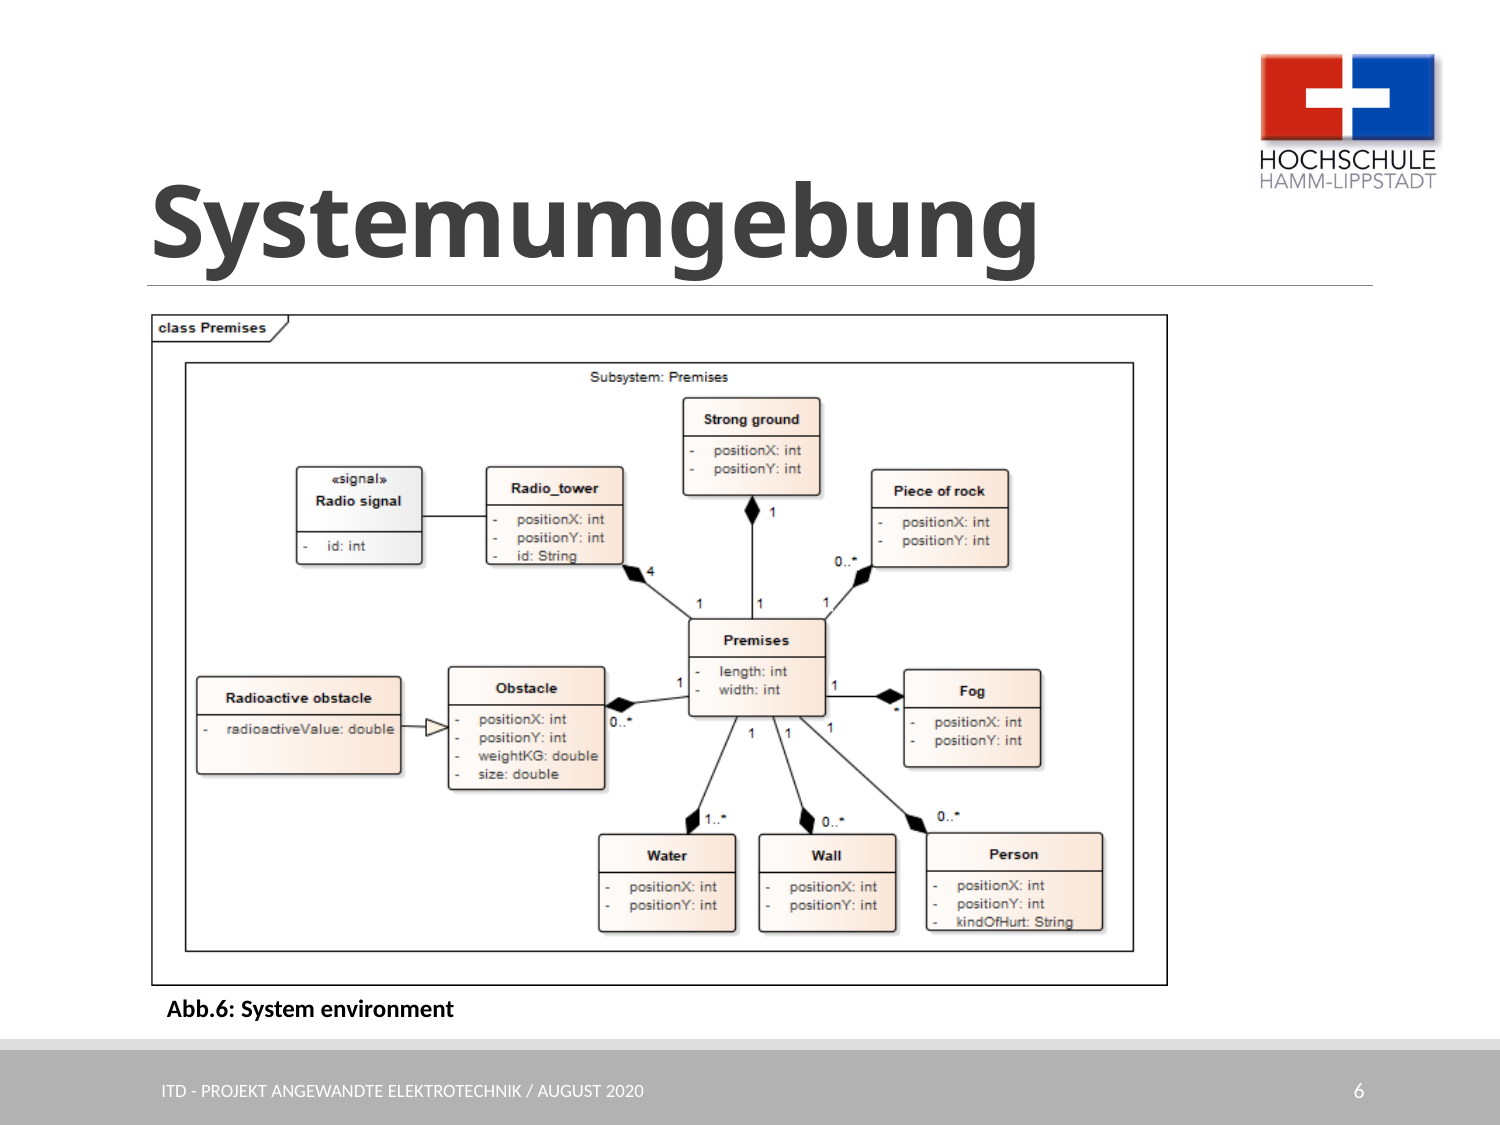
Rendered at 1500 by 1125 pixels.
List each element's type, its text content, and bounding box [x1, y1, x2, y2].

footer ITD - Projekt angewandte Elektrotechnik / August 2020 [105, 1059, 700, 1120]
picture [149, 313, 1168, 986]
slide_number 6 [1218, 1059, 1380, 1120]
title Systemumgebung [135, 47, 1373, 285]
text_box Abb.6: System environment [152, 993, 470, 1030]
picture [1373, 50, 1443, 192]
